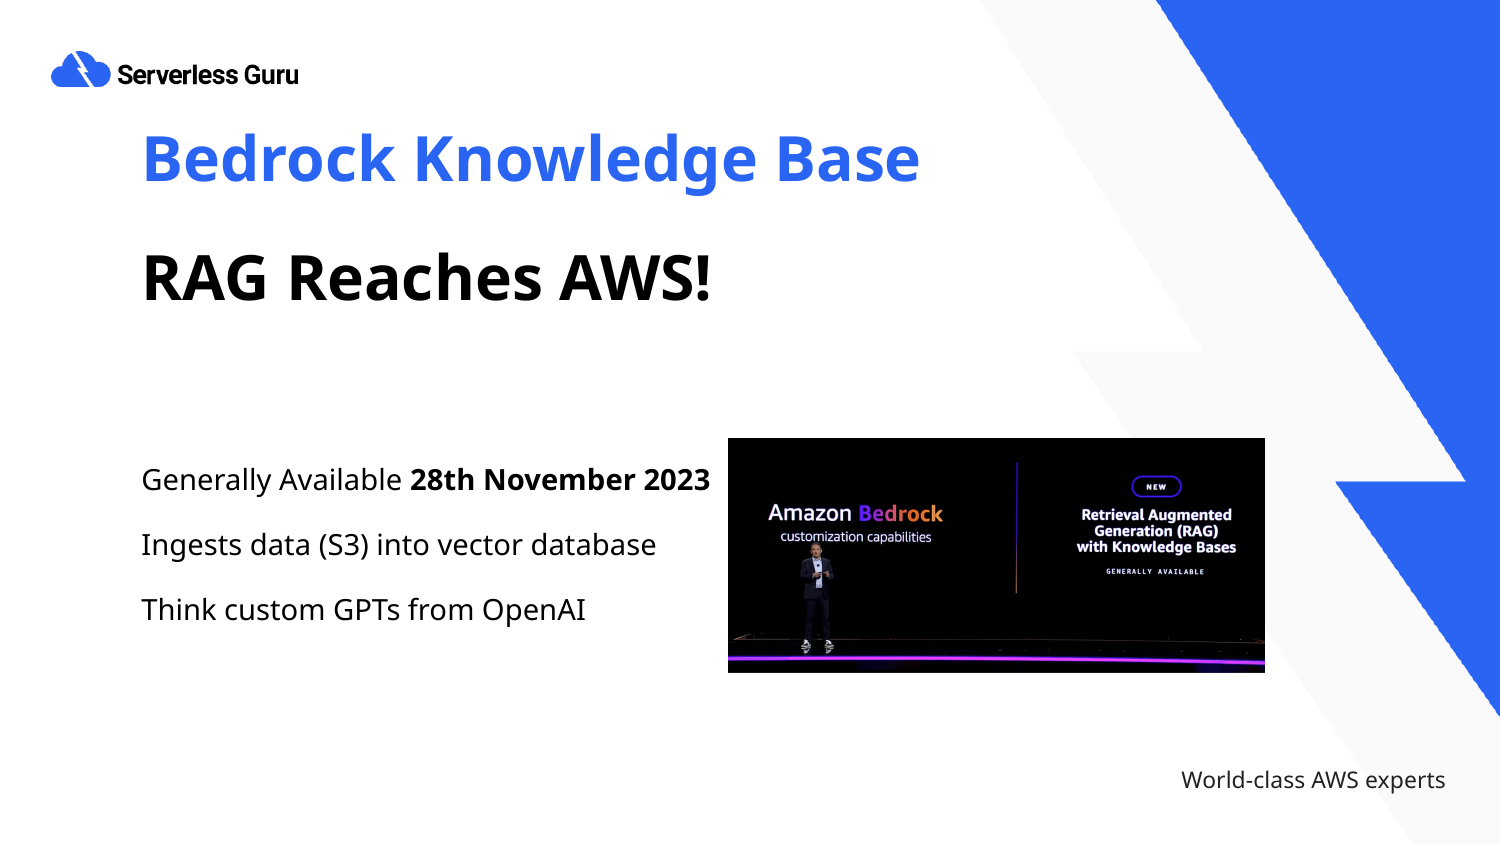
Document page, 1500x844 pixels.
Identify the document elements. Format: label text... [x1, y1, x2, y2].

list Generally Available 28th November 2023 Ingests data (S3) into vector database Think custom GPTs from OpenAI [126, 440, 724, 670]
title Bedrock Knowledge Base [126, 103, 1000, 198]
title RAG Reaches AWS! [126, 223, 901, 432]
picture [0, 0, 1500, 844]
